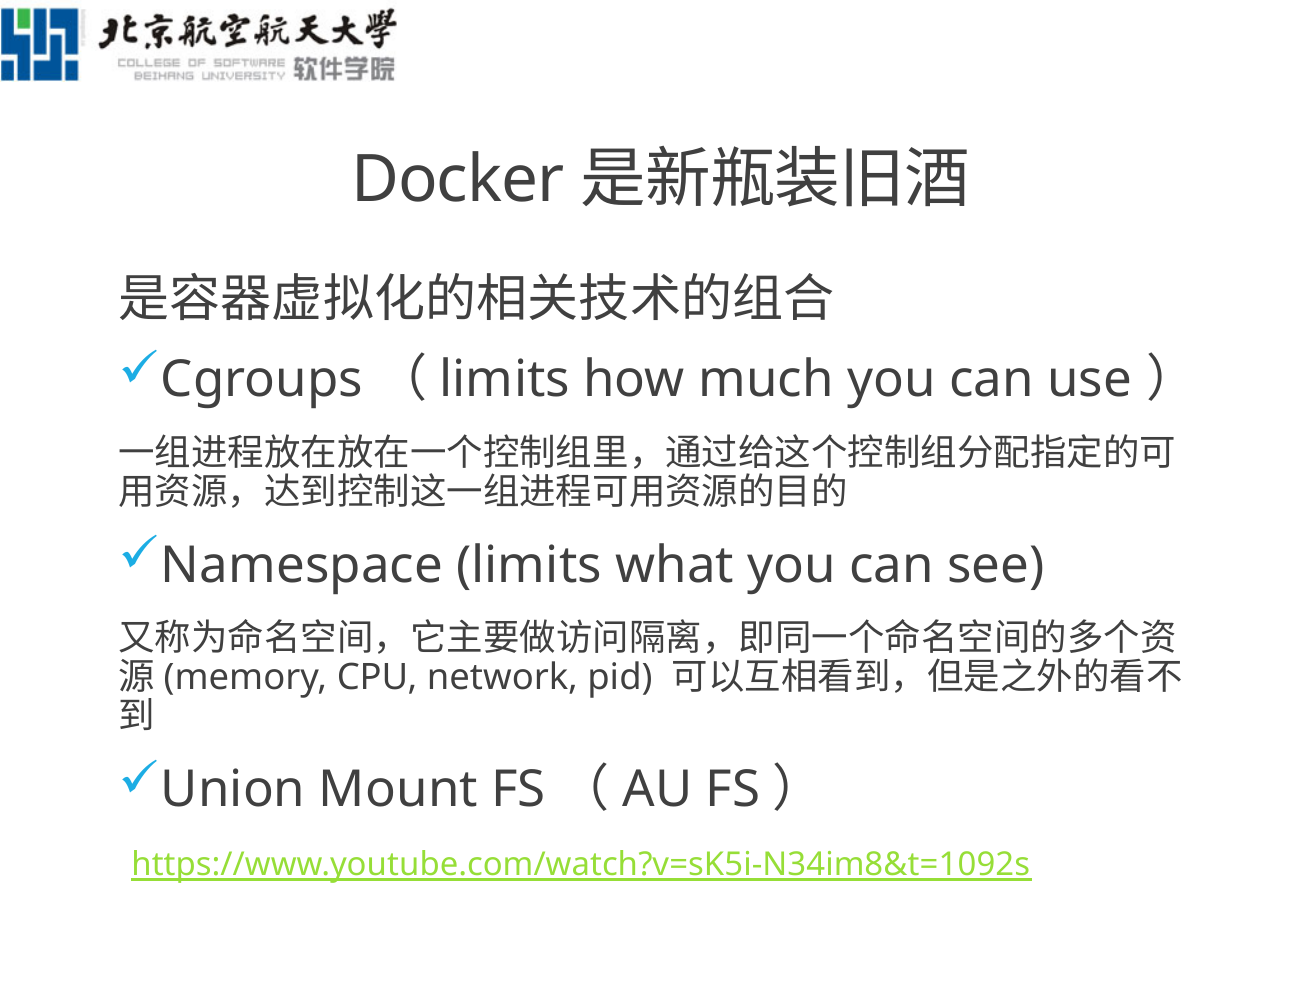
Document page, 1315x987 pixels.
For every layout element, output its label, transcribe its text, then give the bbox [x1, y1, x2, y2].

title Docker是新瓶装旧酒 [118, 103, 1204, 222]
list 是容器虚拟化的相关技术的组合 Cgroups（limits how much you can use） 一组进程放在放在一个控制组里，通过给这个控制组分配指定的可用资源，达到控制这一组进程可用资源的目的 Namespace (limits what you can see) 又称为命名空间，它主要做访问隔离，即同一个命名空间的多个资源(memory, CPU, network, pid) 可以互相看到，但是之外的看不到 Union Mount FS（AU FS） https://www.youtube.com/watch?v=sK5i-N34im8&t=1092s [118, 265, 1204, 836]
picture [0, 0, 398, 82]
